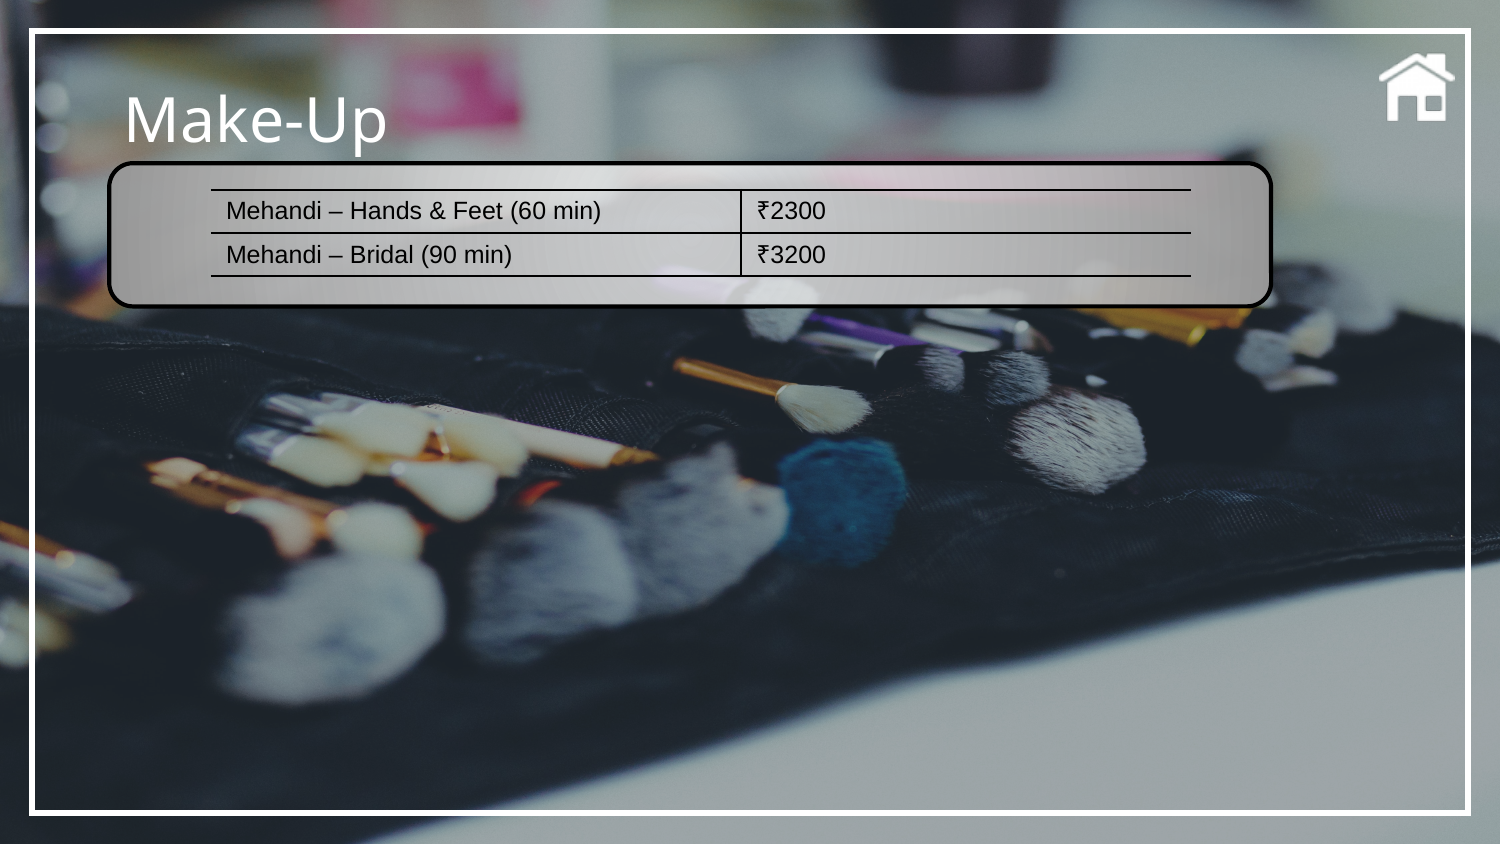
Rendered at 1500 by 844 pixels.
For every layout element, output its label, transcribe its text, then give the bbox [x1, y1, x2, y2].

table_cell Mehandi – Bridal (90 min) [211, 234, 740, 275]
table_header ₹2300 [742, 191, 1191, 232]
text_box Make-Up [109, 72, 837, 162]
table_header Mehandi – Hands & Feet (60 min) [211, 191, 740, 232]
text_box [107, 161, 1274, 309]
picture [0, 0, 1500, 844]
table_cell ₹3200 [742, 234, 1191, 275]
